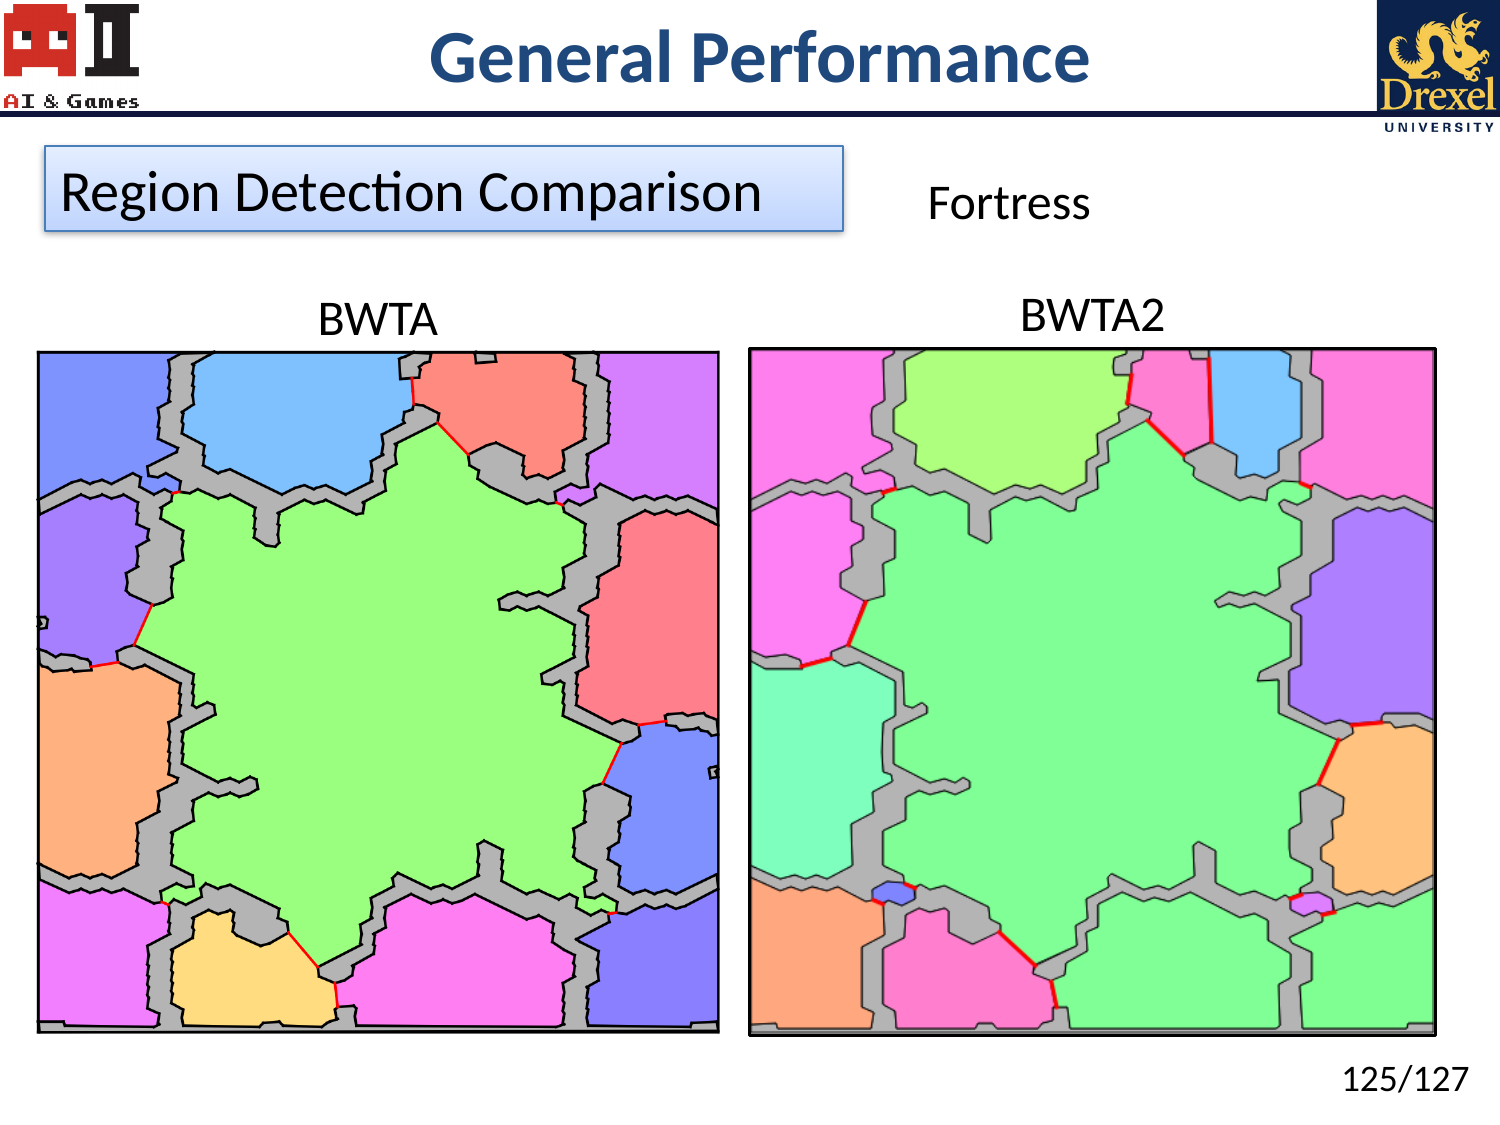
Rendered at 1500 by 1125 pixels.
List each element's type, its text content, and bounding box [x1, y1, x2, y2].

picture [750, 350, 1435, 1034]
picture [1377, 0, 1500, 111]
text_box BWTA2 [1005, 274, 1181, 348]
title General Performance [144, 0, 1377, 115]
picture [4, 4, 139, 108]
picture [36, 350, 720, 1034]
picture [1376, 117, 1500, 132]
text_box Fortress [912, 161, 1106, 237]
text_box BWTA [302, 277, 454, 348]
text_box Region Detection Comparison [44, 145, 844, 232]
